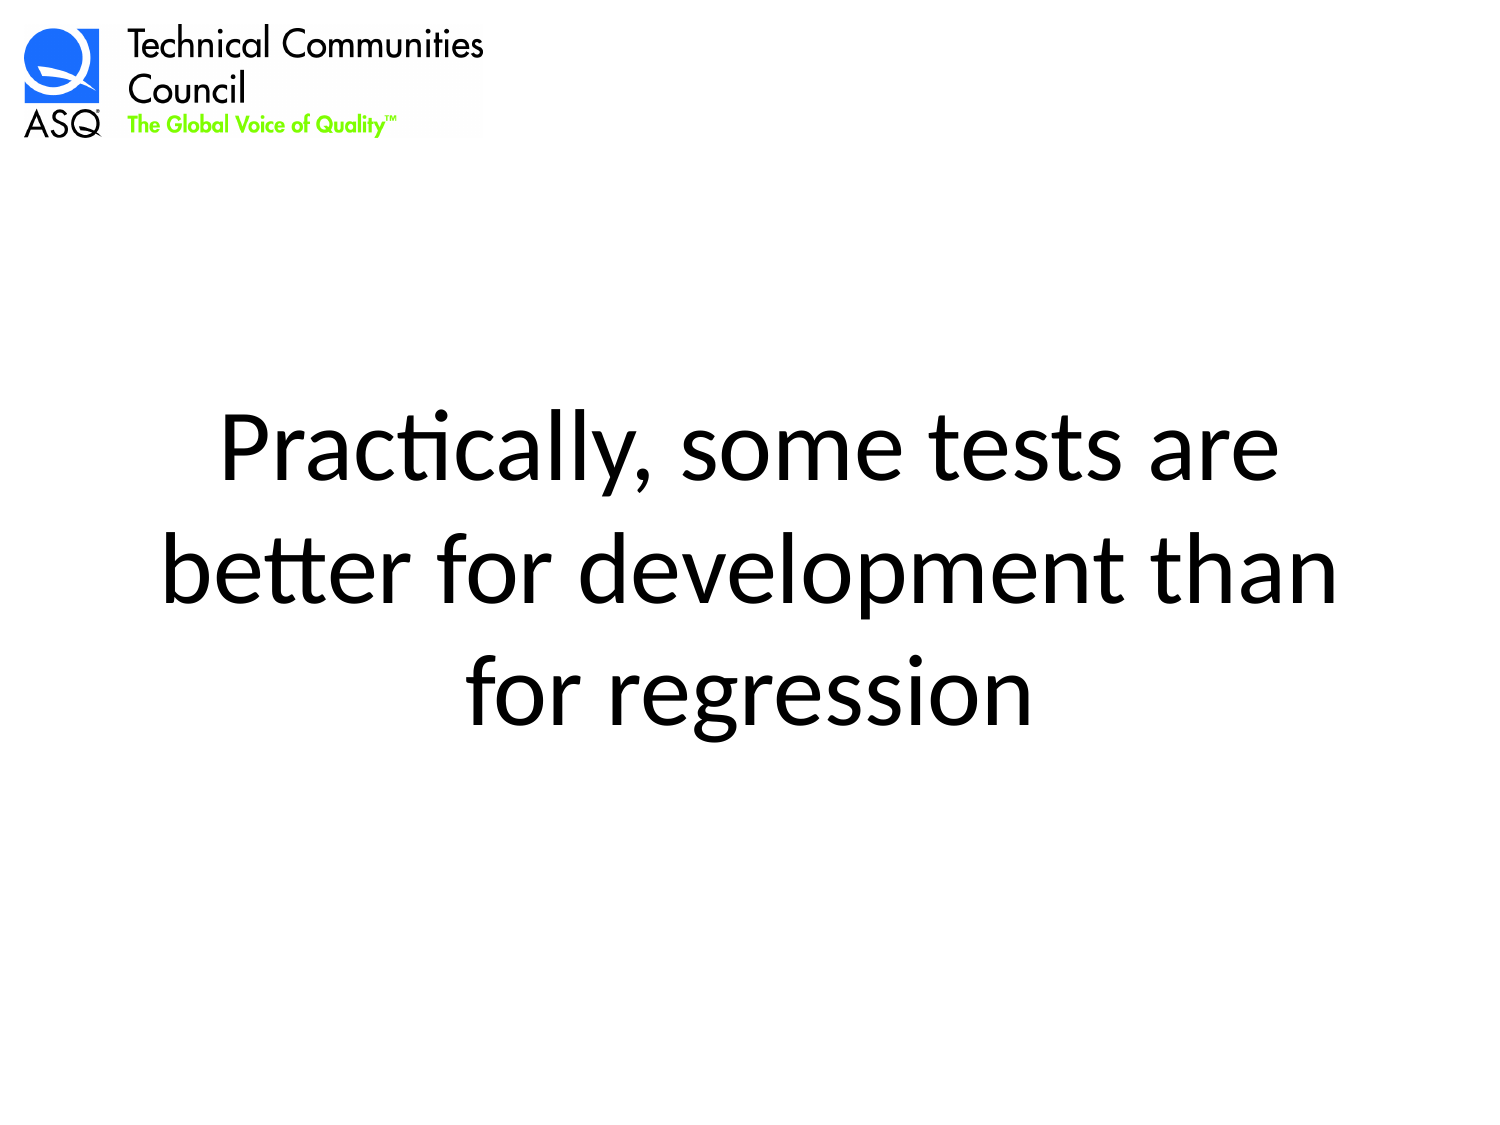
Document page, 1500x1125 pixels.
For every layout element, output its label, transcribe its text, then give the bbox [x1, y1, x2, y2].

title Practically, some tests are better for development than for regression [146, 371, 1354, 754]
picture [24, 24, 483, 138]
